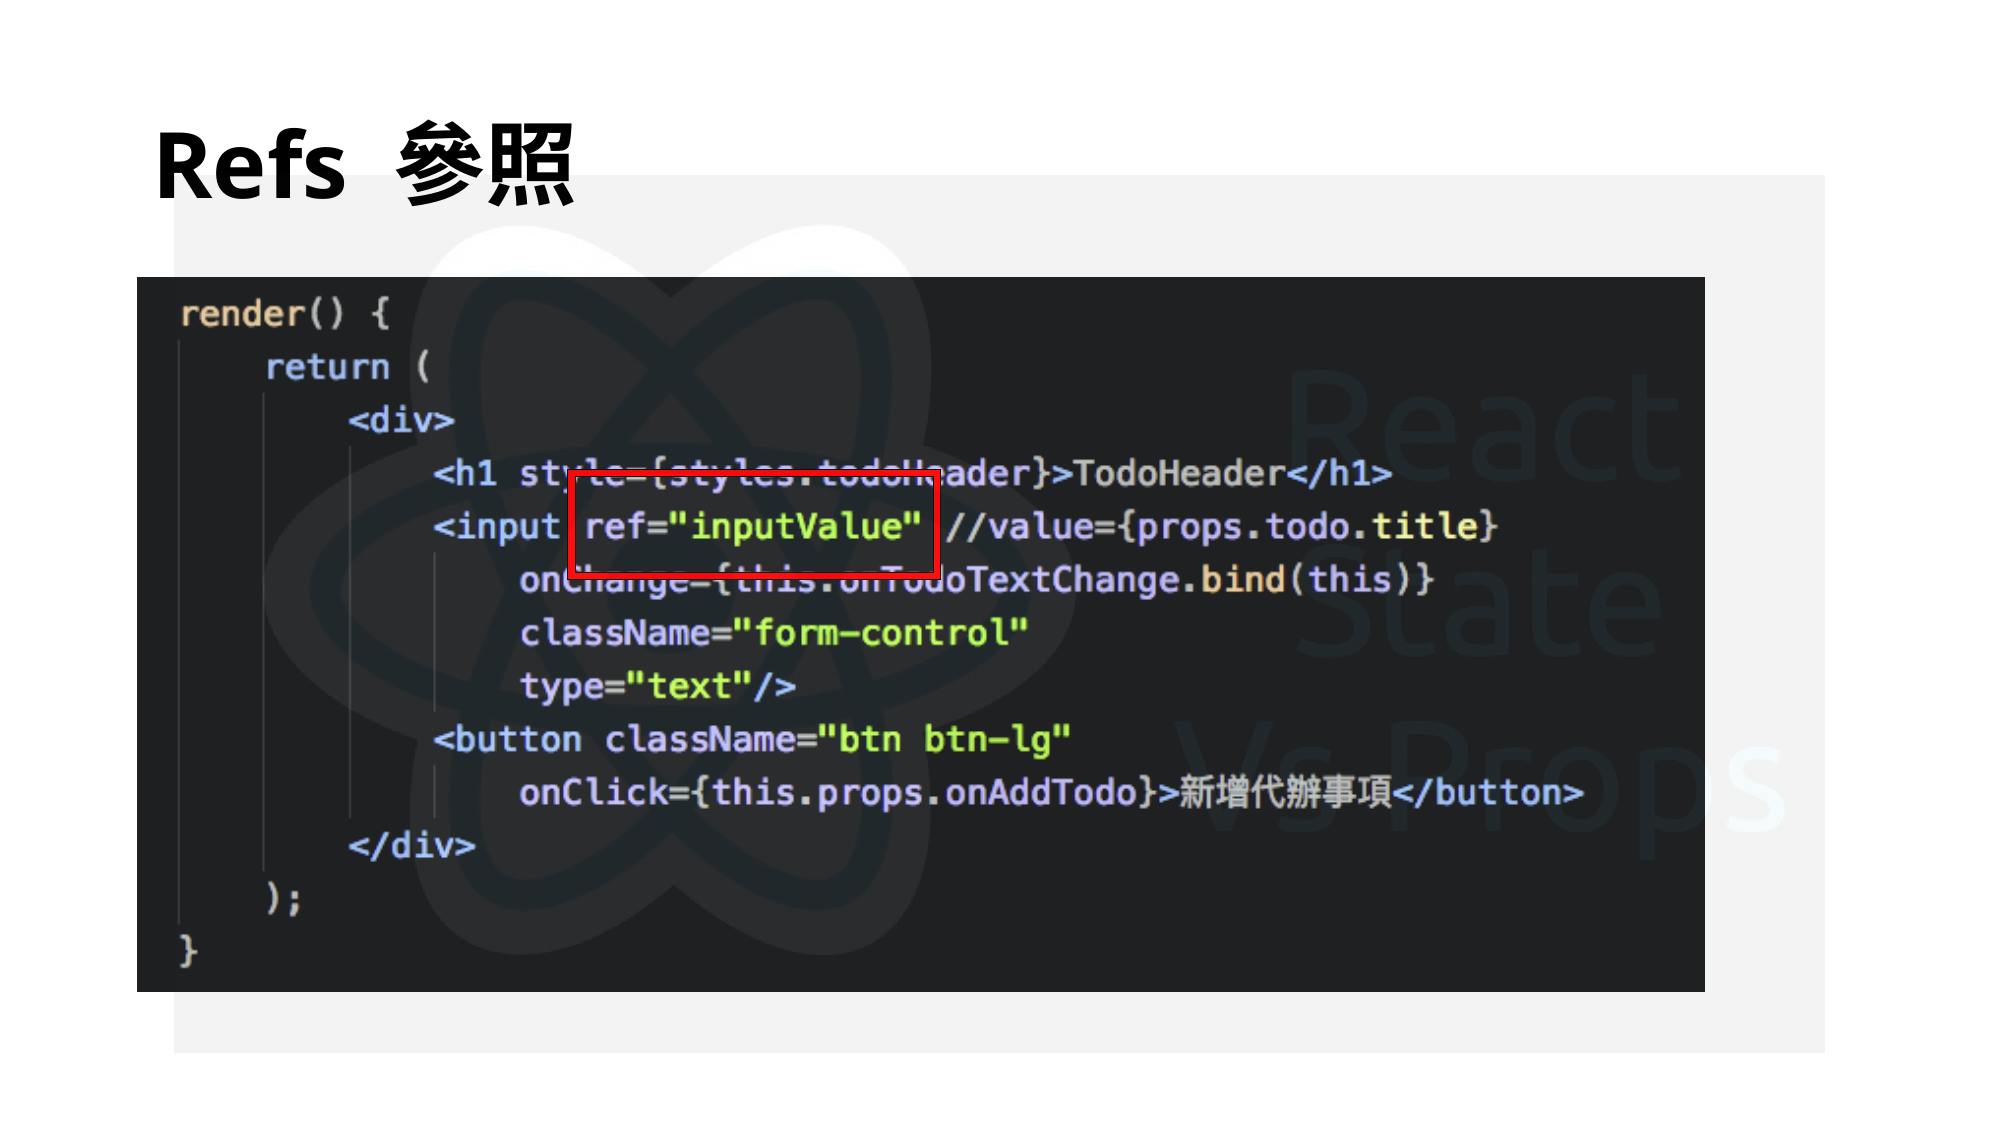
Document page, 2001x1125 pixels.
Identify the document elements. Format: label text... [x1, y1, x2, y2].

title Refs 參照 [137, 59, 1863, 278]
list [137, 277, 174, 992]
picture [174, 175, 1825, 1053]
